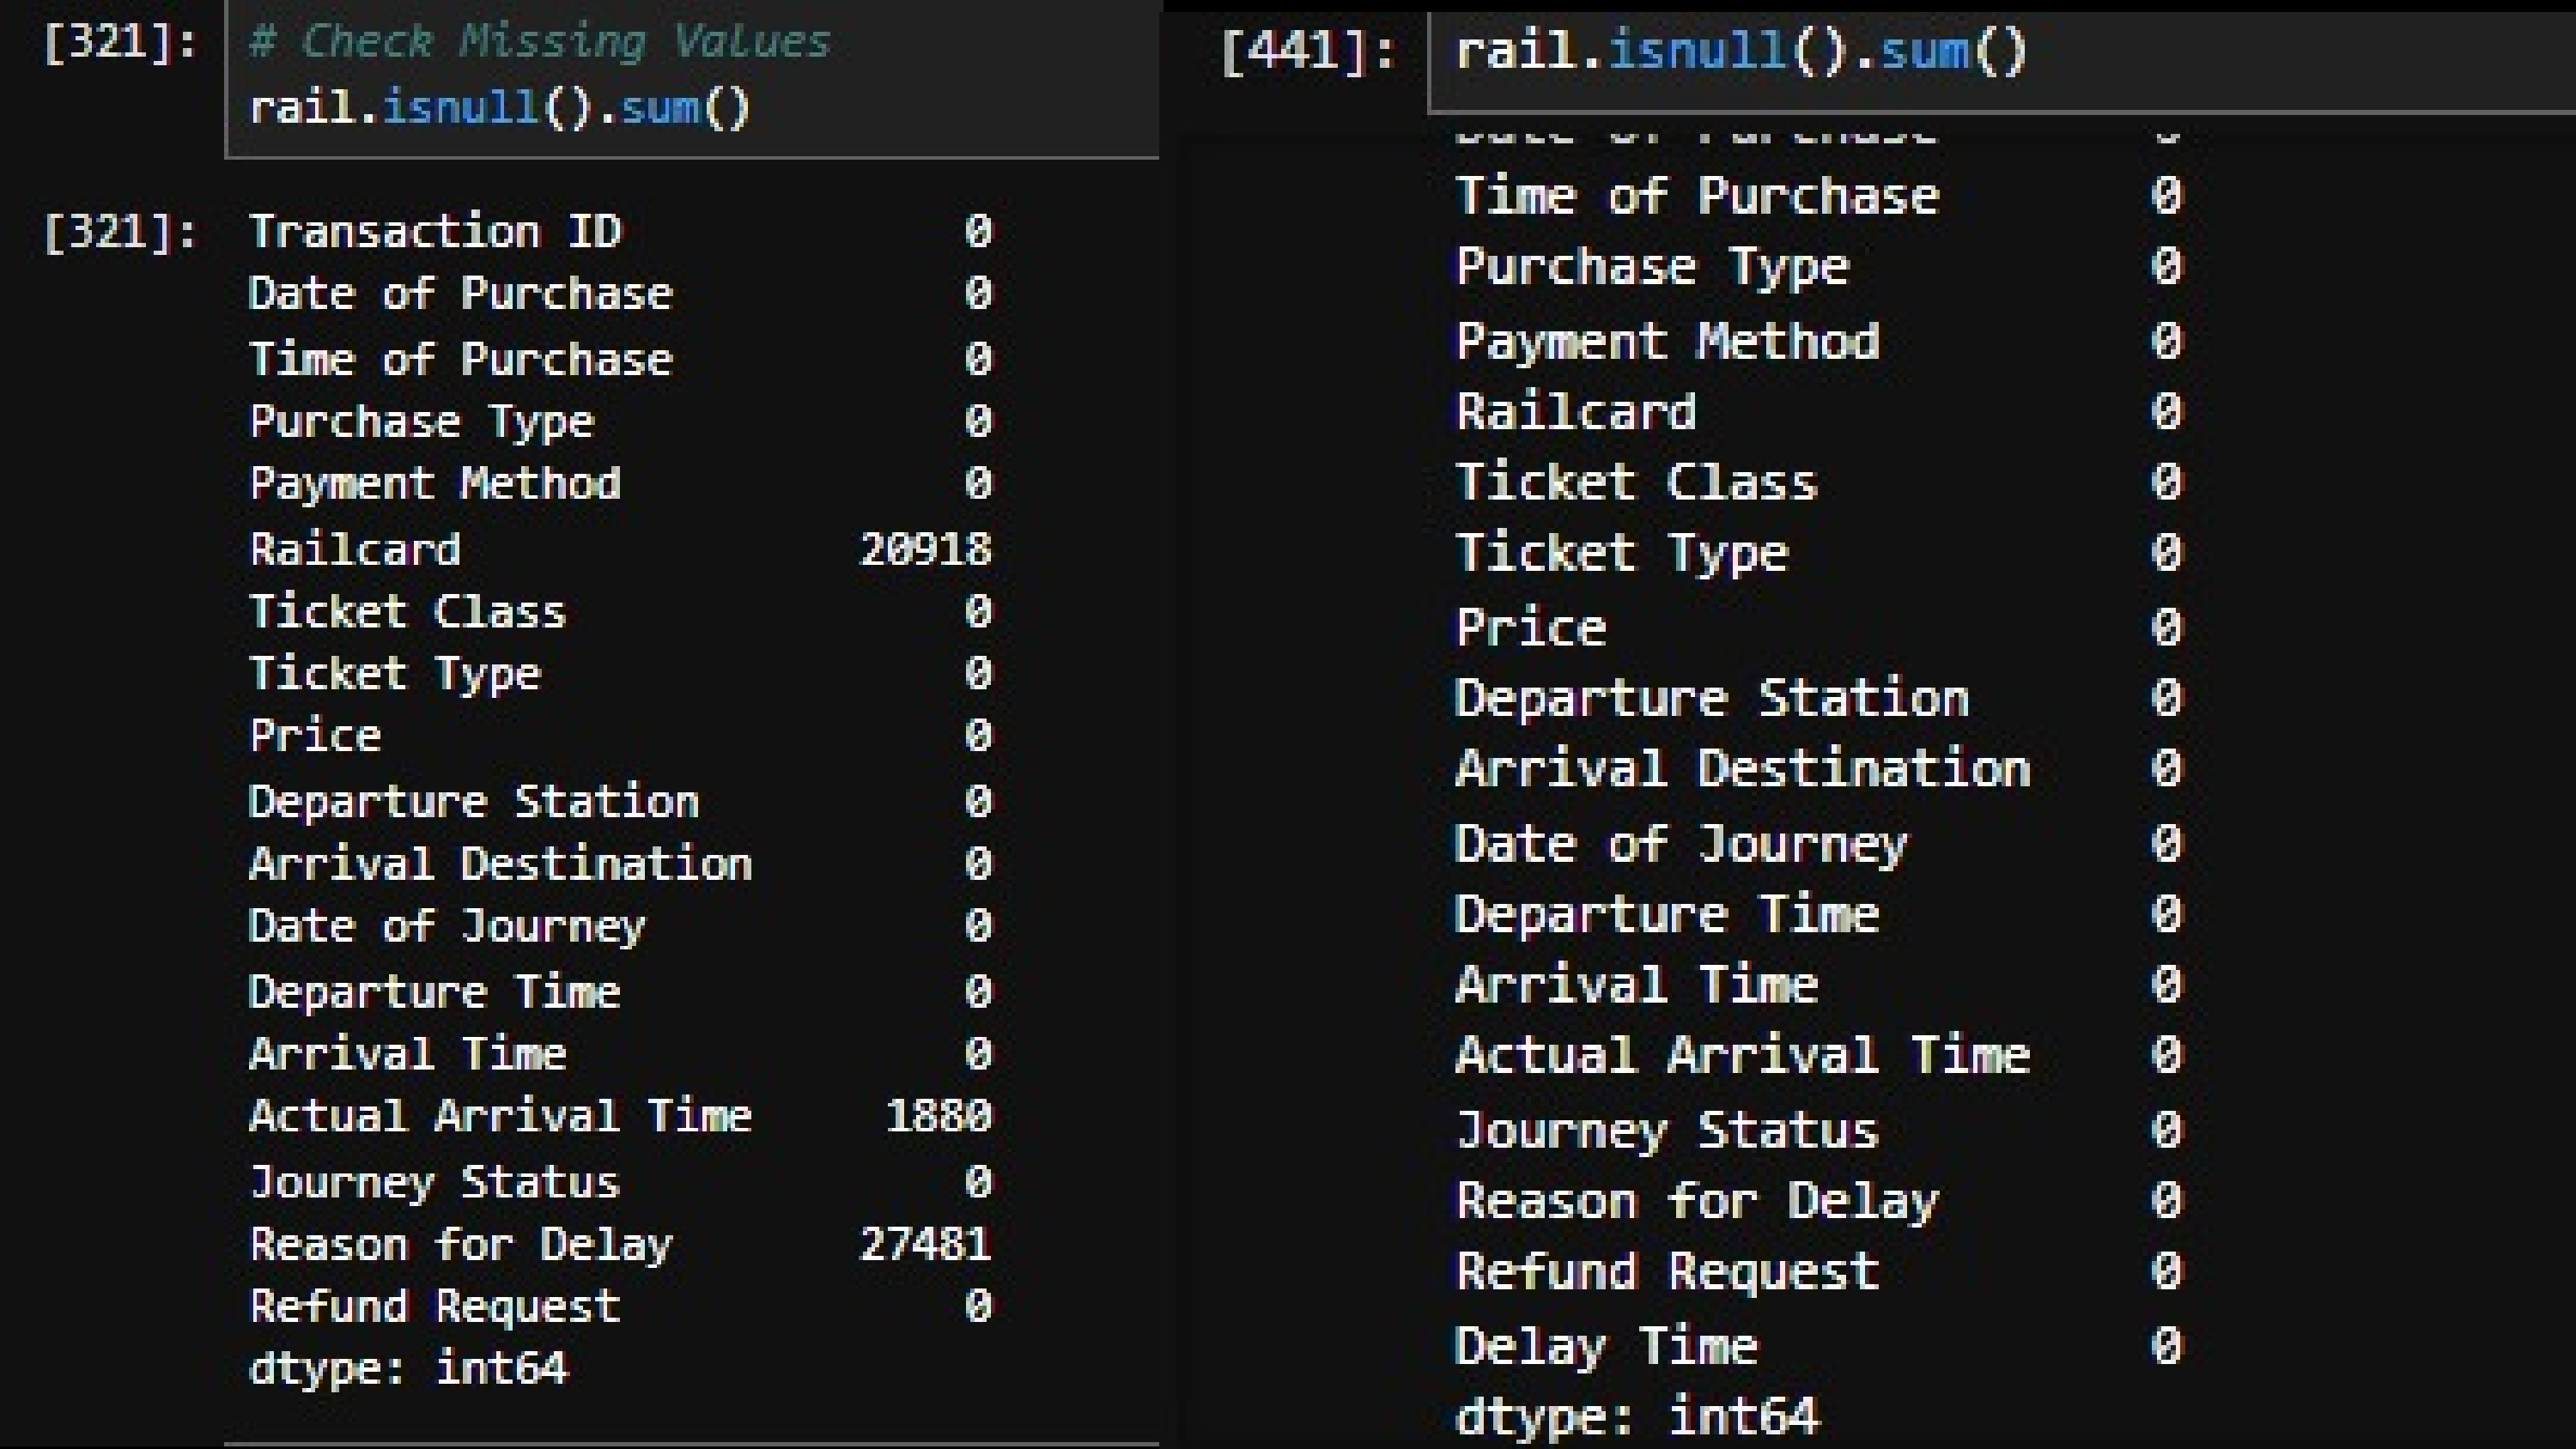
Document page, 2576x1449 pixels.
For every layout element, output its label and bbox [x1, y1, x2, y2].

text_box [0, 0, 1164, 1446]
text_box [1159, 12, 2576, 1449]
